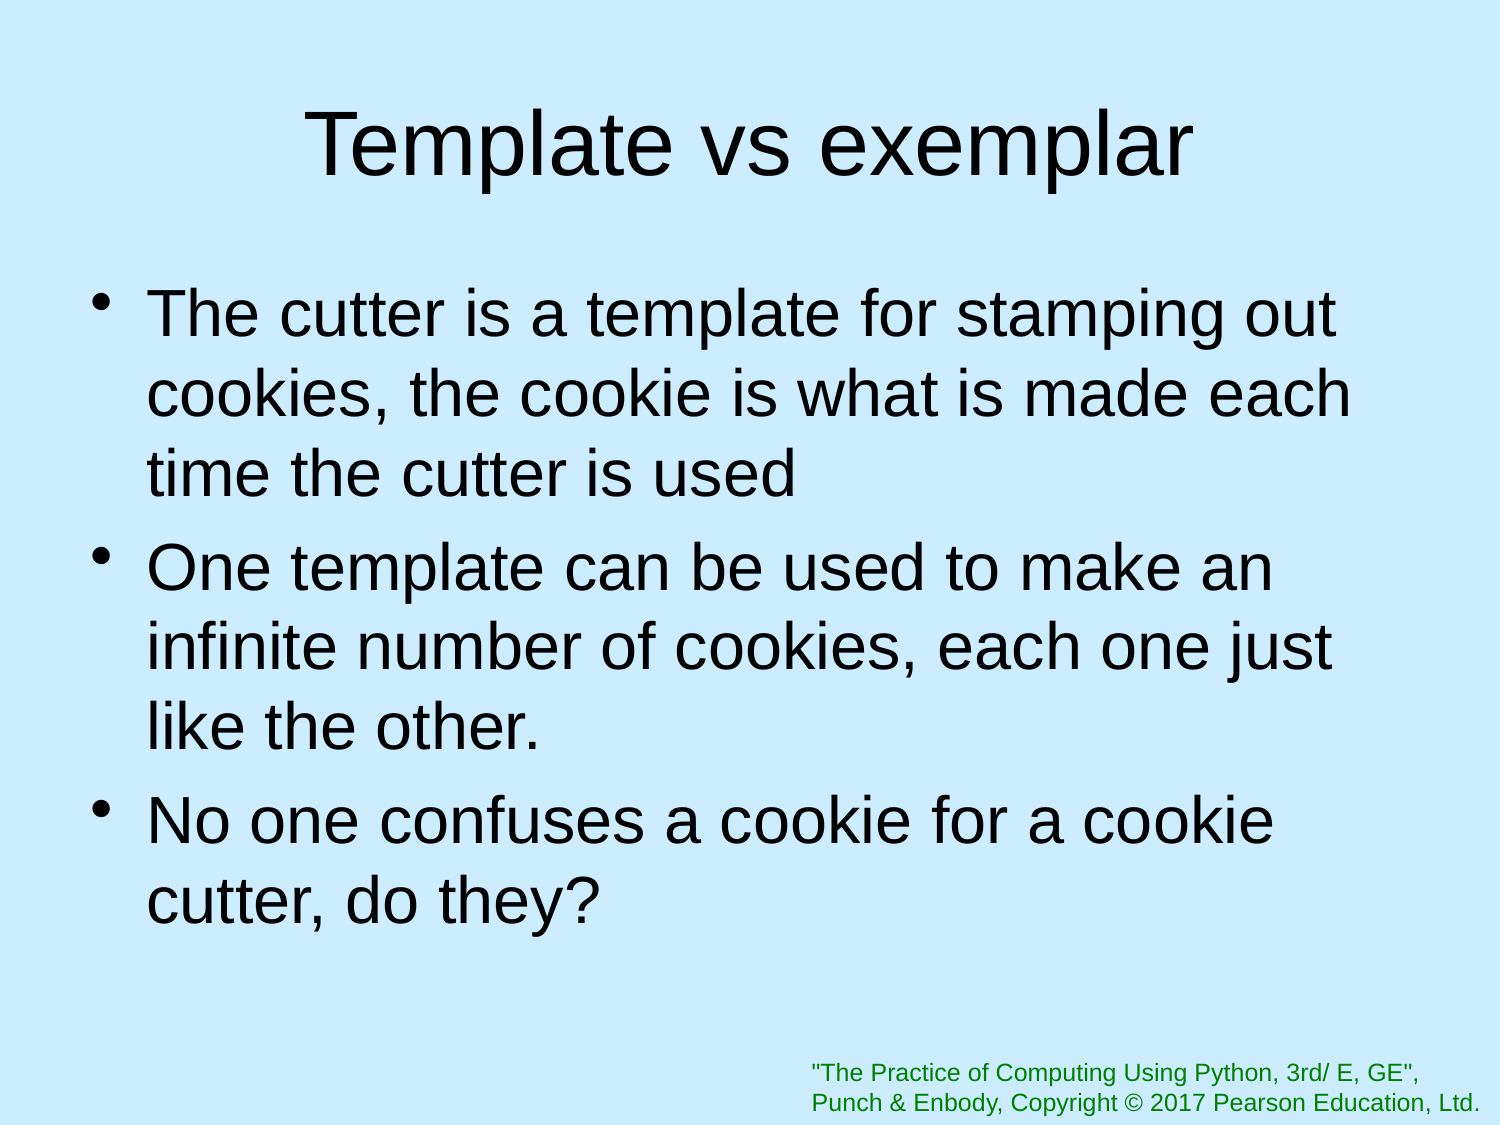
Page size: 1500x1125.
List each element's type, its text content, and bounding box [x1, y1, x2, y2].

title Template vs exemplar [75, 45, 1425, 233]
list The cutter is a template for stamping out cookies, the cookie is what is made each time the cutter is used One template can be used to make an infinite number of cookies, each one just like the other. No one confuses a cookie for a cookie cutter, do they? [75, 262, 1425, 1005]
